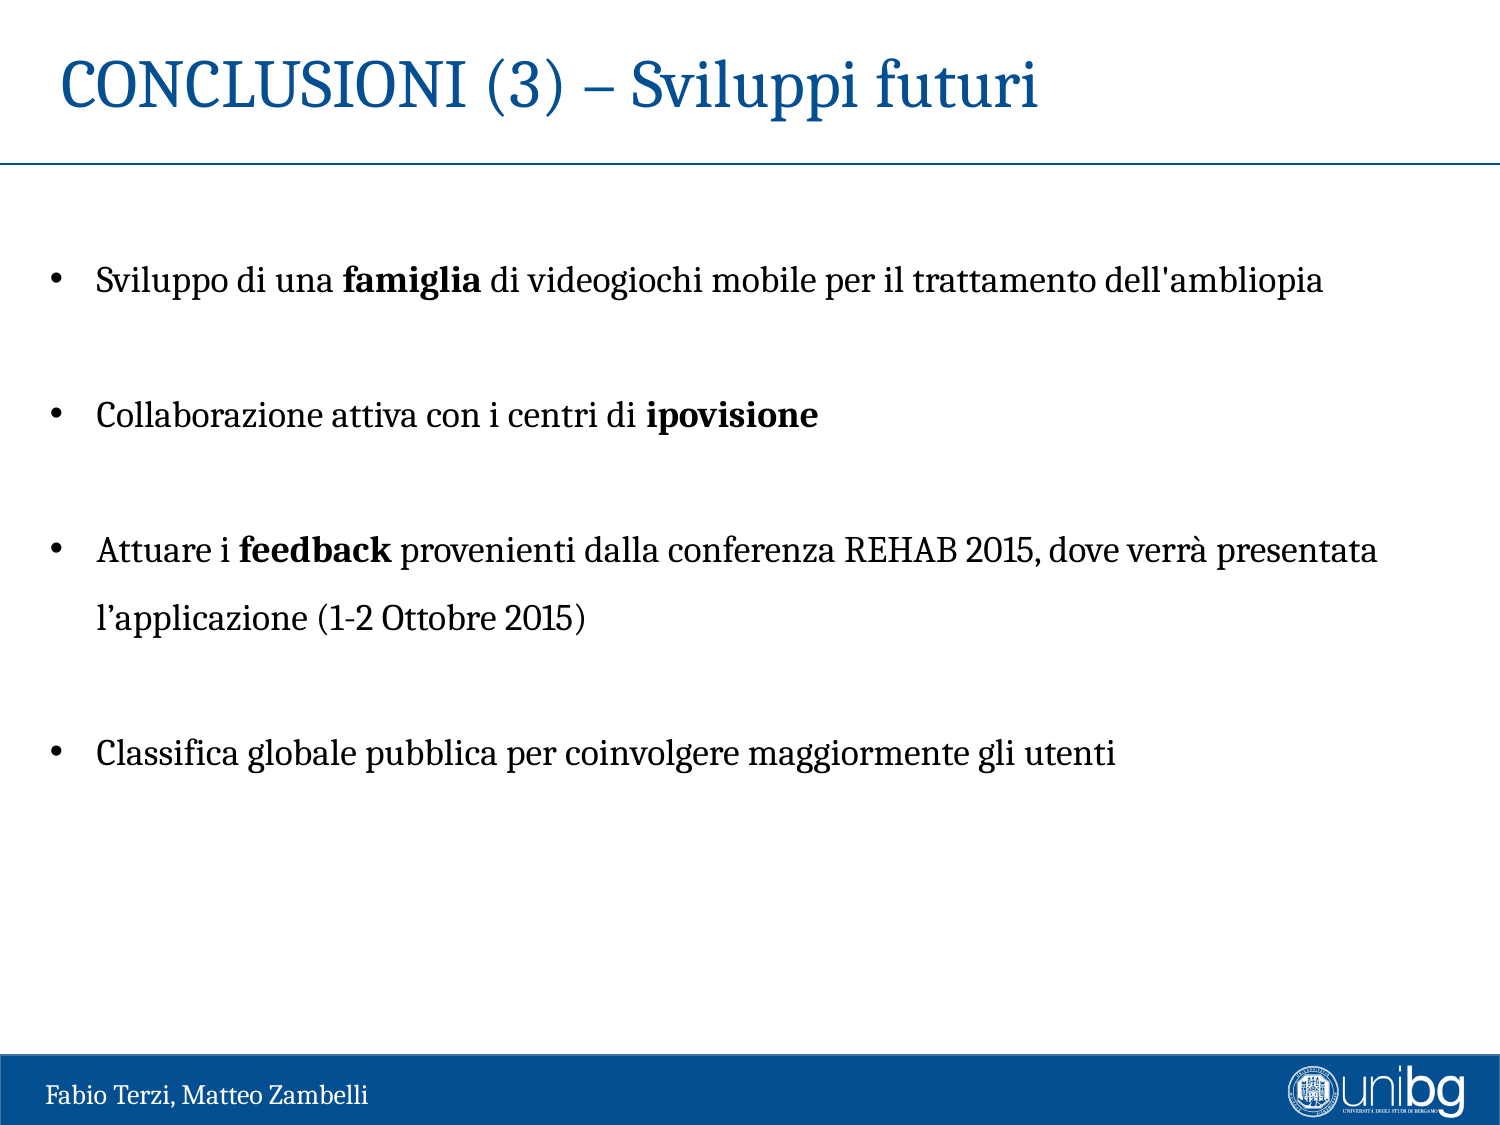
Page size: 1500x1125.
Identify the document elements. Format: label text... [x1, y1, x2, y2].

text_box [0, 1054, 1500, 1125]
picture [1286, 1062, 1465, 1122]
text_box Sviluppo di una famiglia di videogiochi mobile per il trattamento dell'ambliopia Collaborazione attiva con i centri di ipovisione Attuare i feedback provenienti dalla conferenza REHAB 2015, dove verrà presentata l’applicazione (1-2 Ottobre 2015) Classifica globale pubblica per coinvolgere maggiormente gli utenti [35, 225, 1465, 780]
text_box Fabio Terzi, Matteo Zambelli [30, 1069, 384, 1118]
text_box CONCLUSIONI (3) – Sviluppi futuri [46, 31, 1500, 129]
